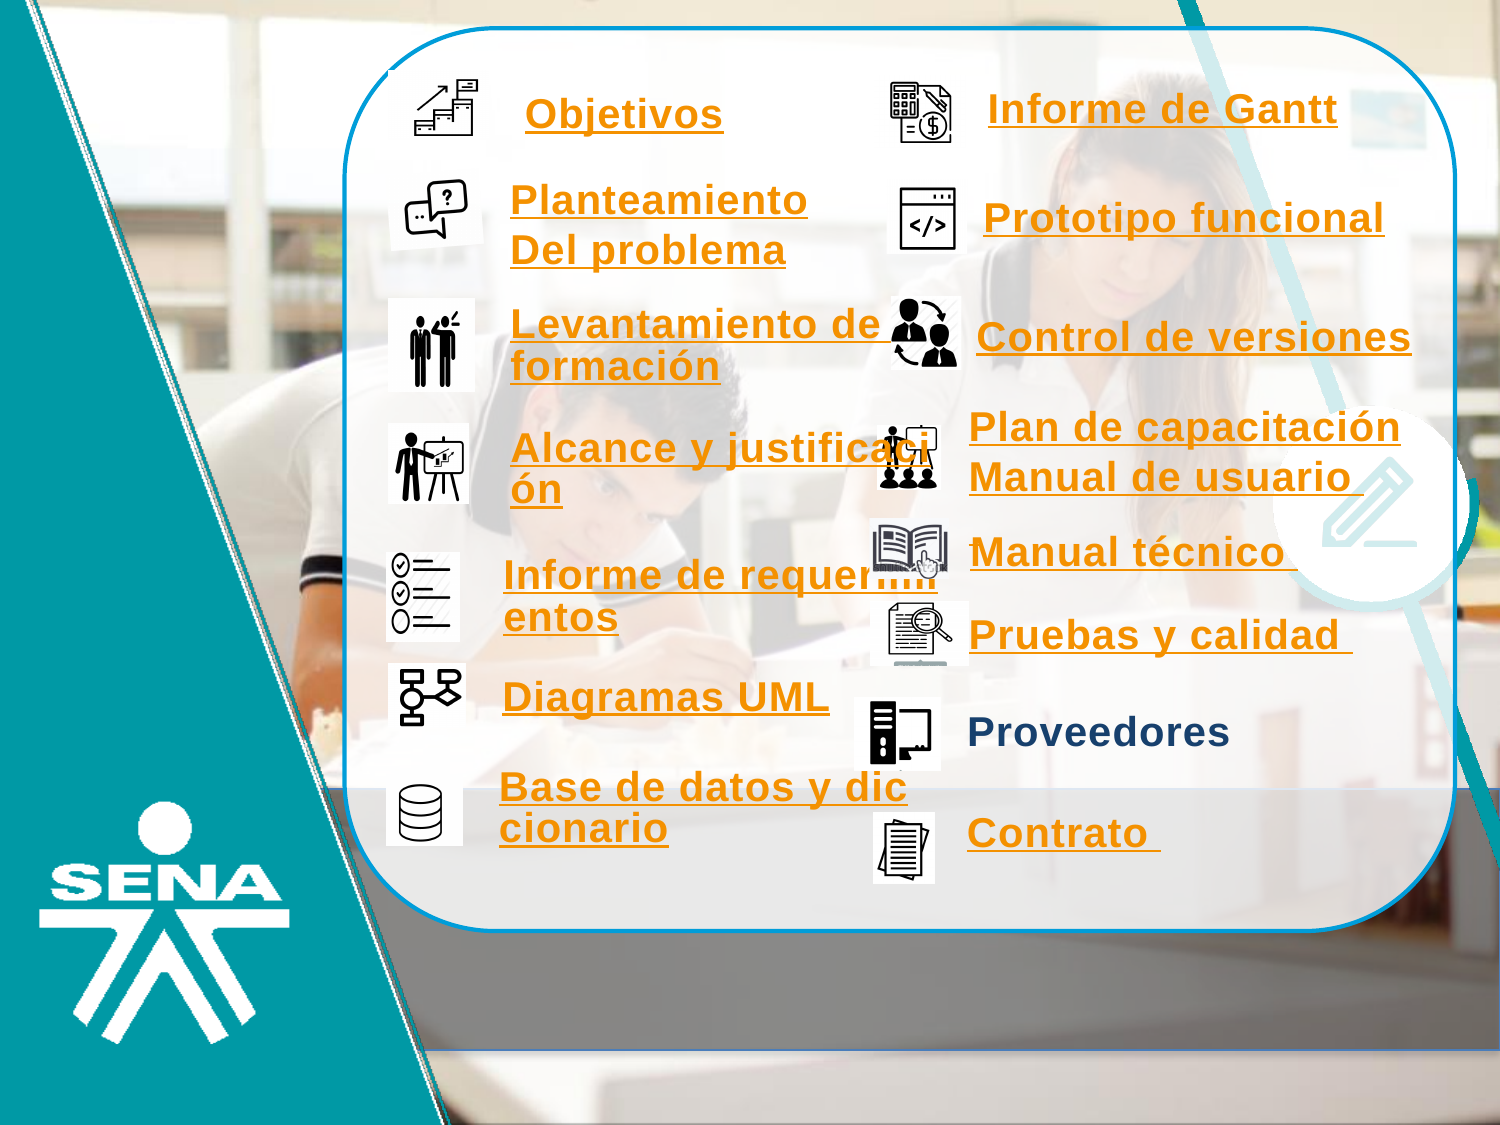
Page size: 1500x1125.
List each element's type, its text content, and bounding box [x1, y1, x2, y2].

picture [0, 0, 1500, 1125]
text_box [388, 164, 971, 282]
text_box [387, 665, 900, 728]
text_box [876, 391, 1430, 559]
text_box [386, 751, 849, 869]
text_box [854, 696, 1425, 885]
text_box Pruebas y calidad [969, 600, 1410, 666]
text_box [890, 296, 1437, 370]
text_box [386, 540, 956, 657]
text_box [388, 69, 986, 146]
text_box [873, 73, 1449, 149]
text_box [389, 26, 1414, 72]
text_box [387, 289, 963, 406]
text_box [342, 75, 1458, 934]
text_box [886, 178, 1444, 265]
text_box Alcance y justificación [495, 414, 871, 479]
text_box Manual técnico [960, 567, 1346, 583]
